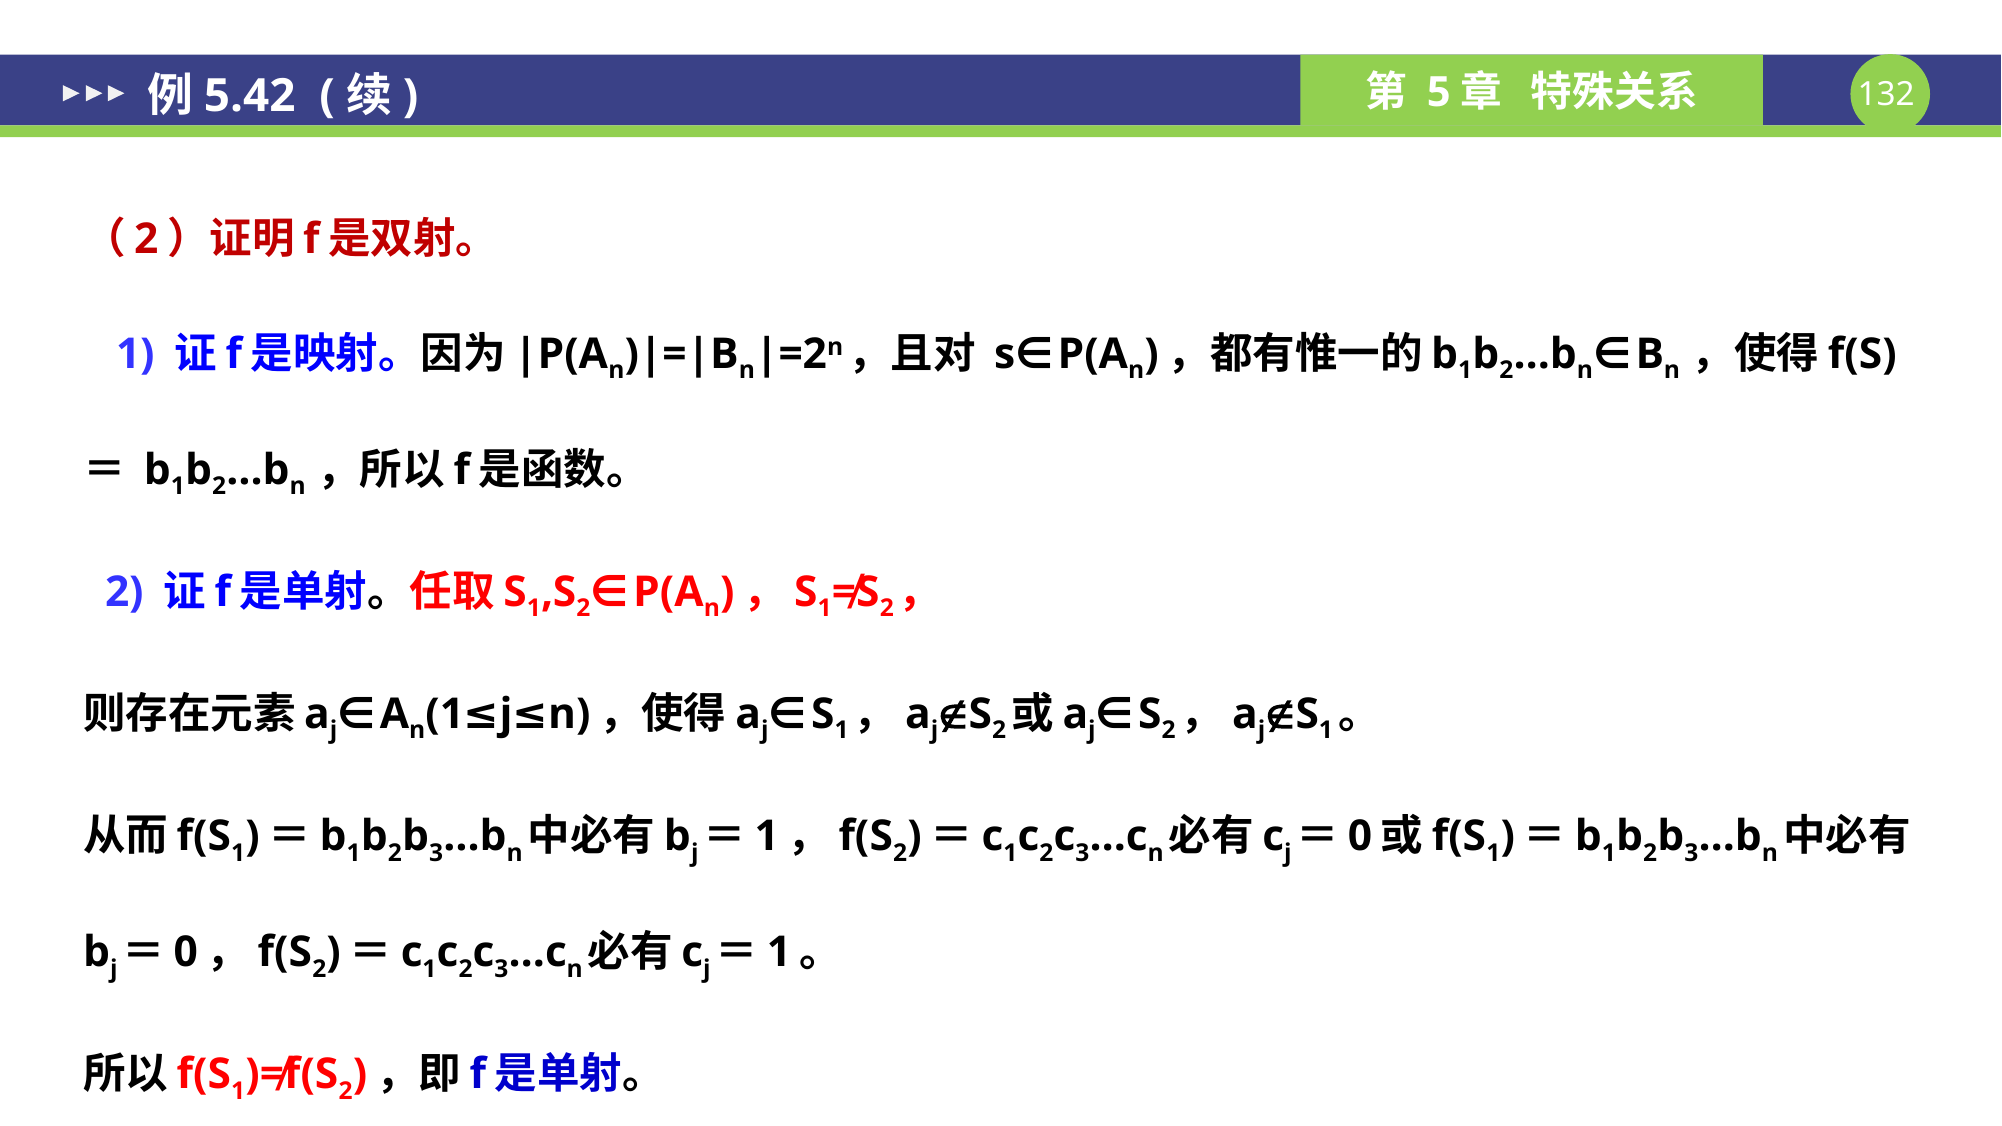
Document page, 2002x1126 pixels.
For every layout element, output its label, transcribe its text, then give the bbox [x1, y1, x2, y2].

list （2）证明f是双射。 1) 证f是映射。因为|P(An)|=|Bn|=2n，且对 s∈P(An)，都有惟一的b1b2…bn∈Bn ，使得f(S)＝ b1b2…bn ，所以f是函数。 2) 证f是单射。任取S1,S2∈P(An)，S1≠S2， 则存在元素aj∈An(1≤j≤n)，使得aj∈S1，ajS2或aj∈S2，ajS1。 从而f(S1)＝b1b2b3…bn中必有bj＝1，f(S2)＝c1c2c3…cn必有cj＝0或f(S1)＝b1b2b3…bn中必有bj＝0，f(S2)＝c1c2c3…cn必有cj＝1。 所以f(S1)≠f(S2)，即f是单射。 [63, 149, 1938, 1121]
title 例5.42 (续) [127, 57, 1003, 129]
